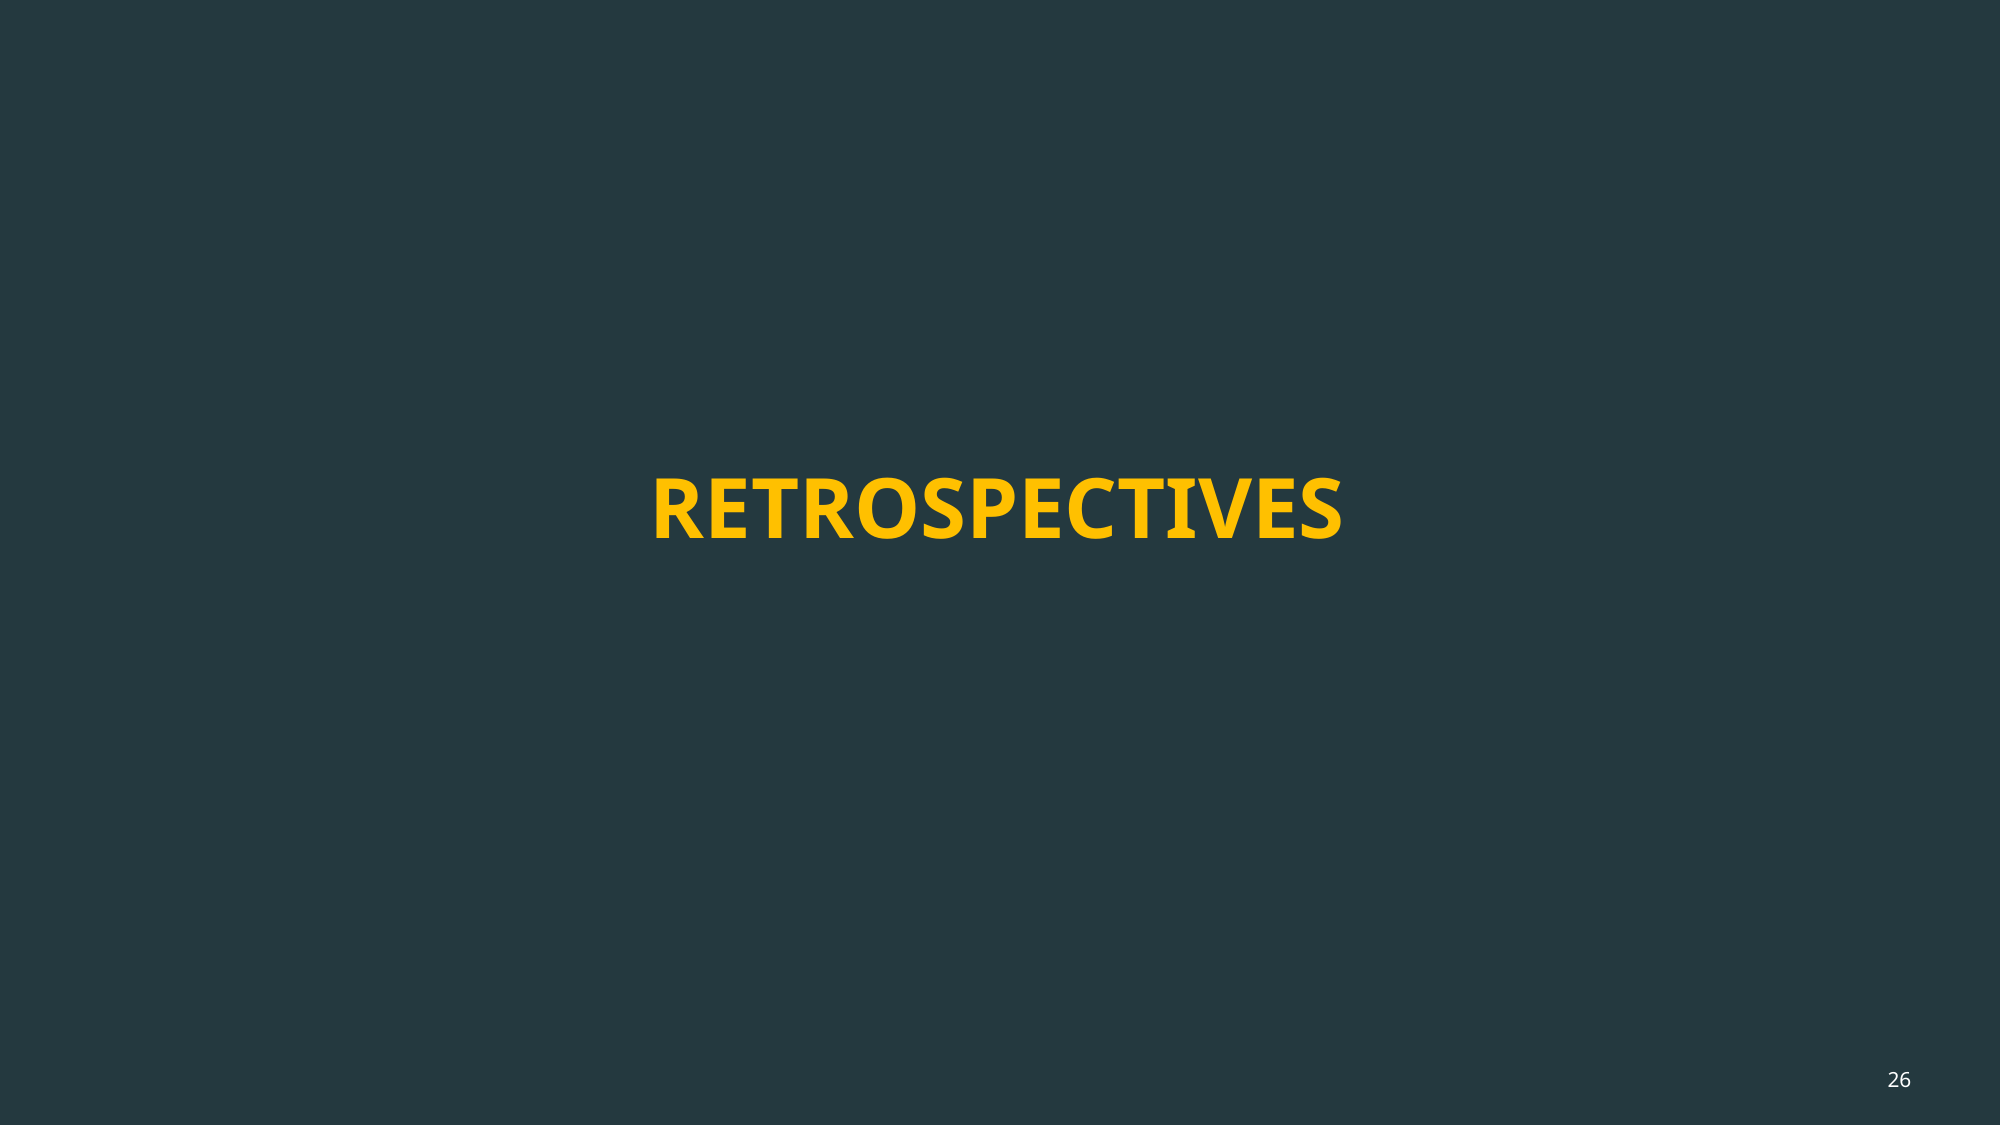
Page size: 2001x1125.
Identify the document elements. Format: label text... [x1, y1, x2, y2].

title RETROSPECTIVES [42, 454, 1953, 563]
slide_number 26 [1549, 1050, 1912, 1111]
